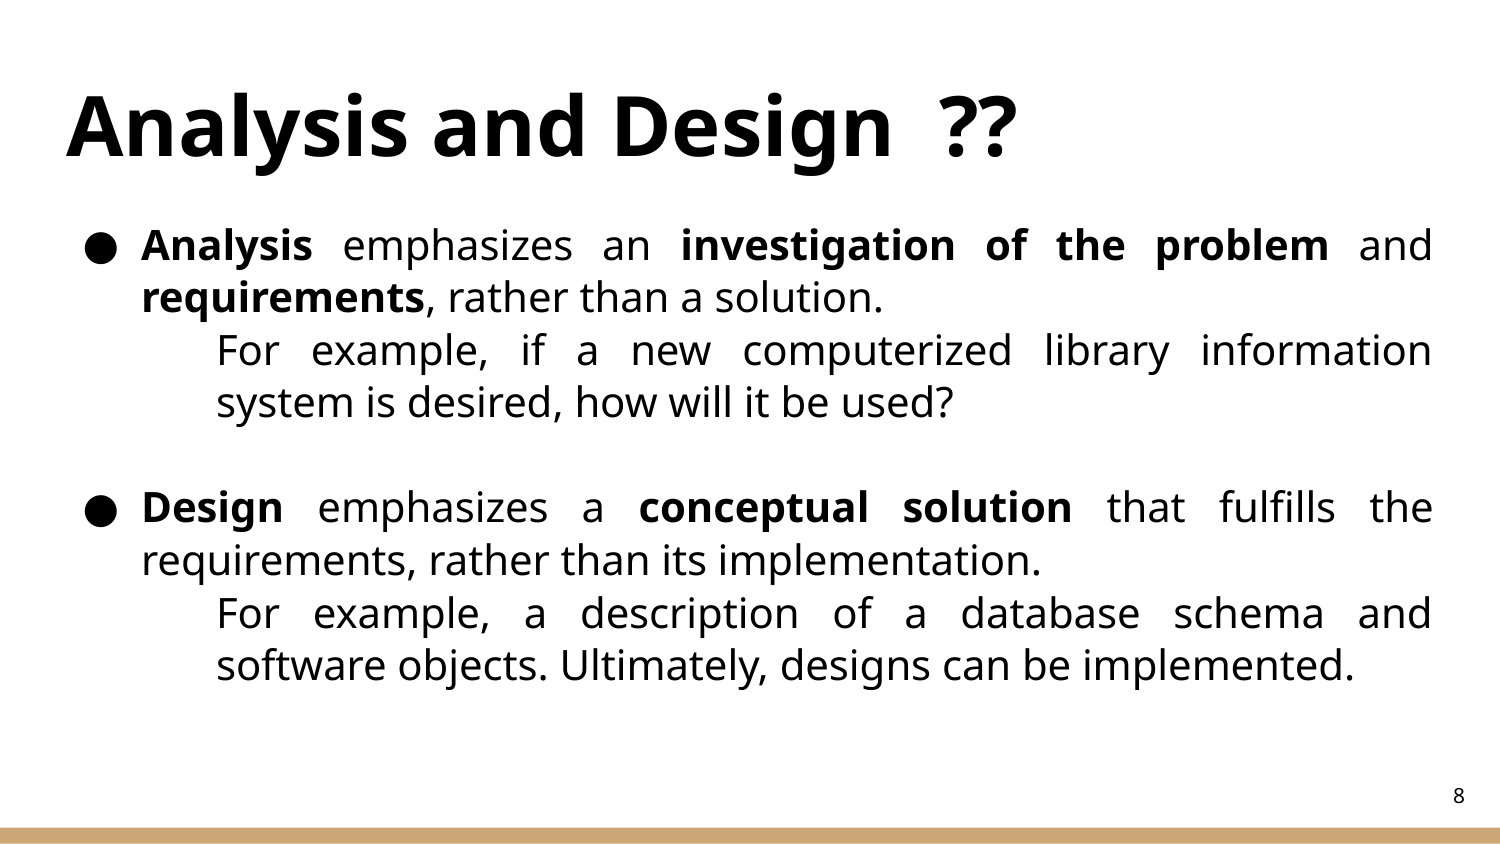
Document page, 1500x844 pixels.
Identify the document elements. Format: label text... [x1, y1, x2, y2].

list Analysis emphasizes an investigation of the problem and requirements, rather than a solution. For example, if a new computerized library information system is desired, how will it be used? Design emphasizes a conceptual solution that fulfills the requirements, rather than its implementation. For example, a description of a database schema and software objects. Ultimately, designs can be implemented. [51, 200, 1449, 752]
title Analysis and Design ?? [51, 51, 1449, 189]
slide_number ‹#› [1389, 764, 1480, 830]
